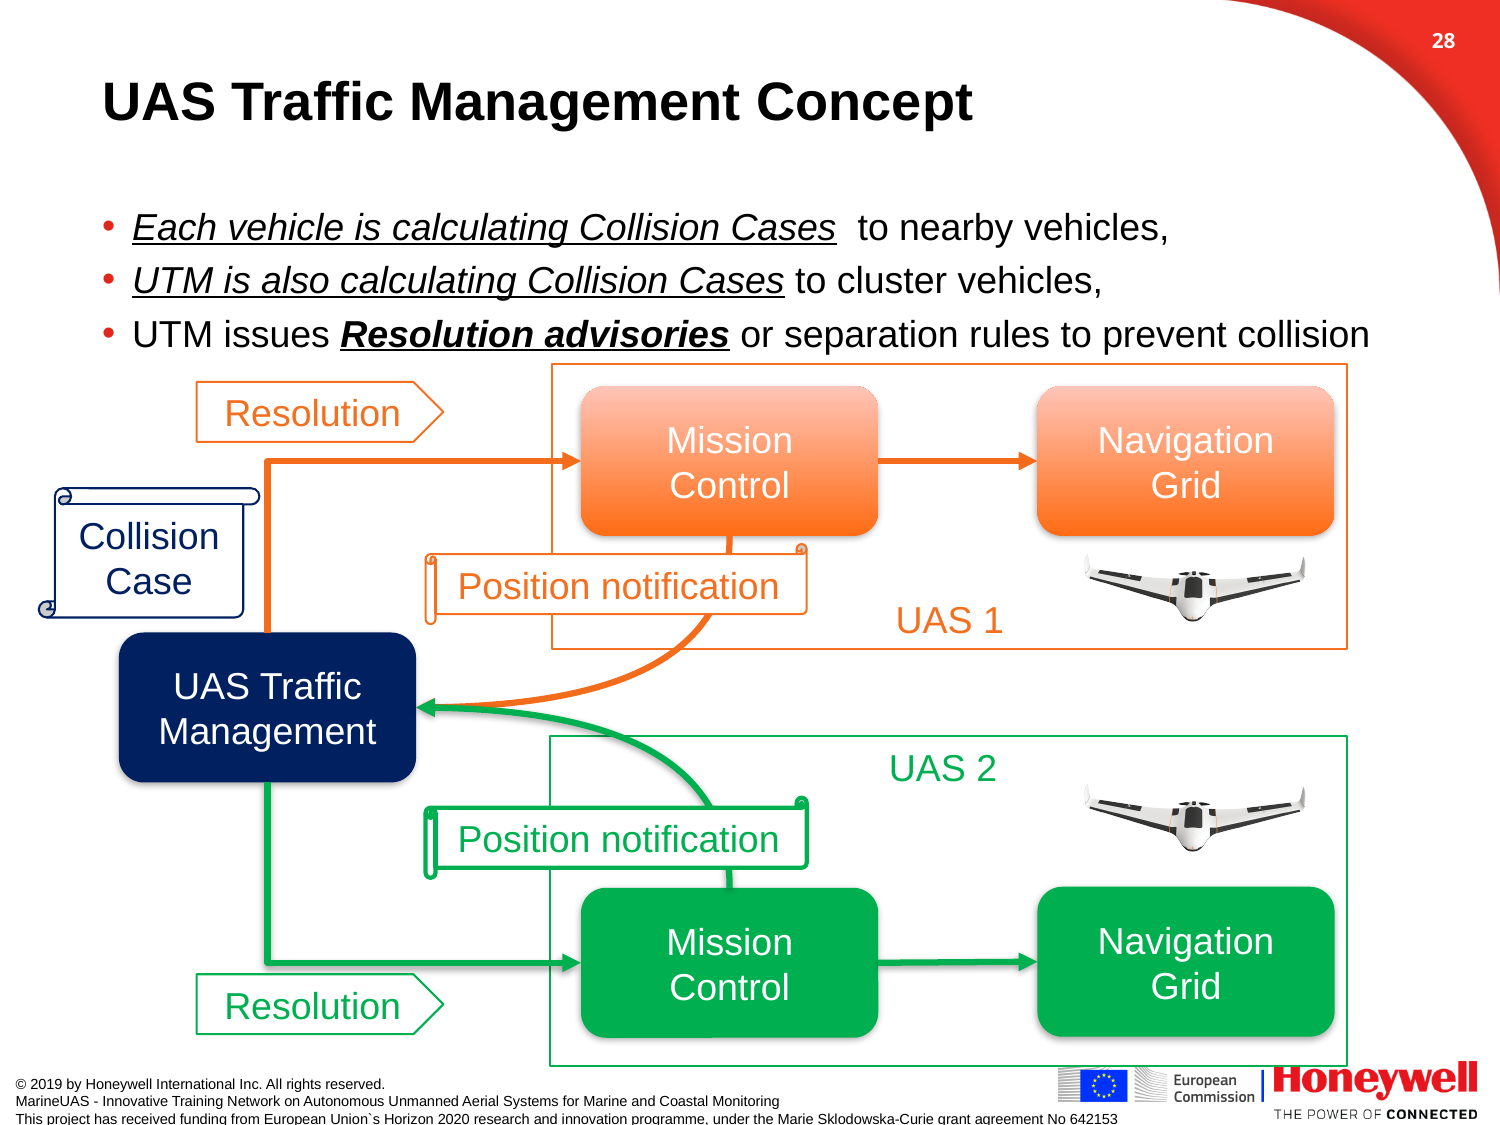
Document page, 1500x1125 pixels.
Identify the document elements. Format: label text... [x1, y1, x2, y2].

text_box Collision Case [36, 486, 262, 620]
text_box Mission Control [581, 385, 879, 536]
picture [1082, 552, 1307, 625]
list Each vehicle is calculating Collision Cases to nearby vehicles, UTM is also calculating Collision Cases to cluster vehicles, UTM issues Resolution advisories or separation rules to prevent collision [87, 195, 1408, 991]
text_box Resolution [194, 379, 423, 444]
text_box UAS 2 [548, 991, 1349, 1068]
text_box UAS Traffic Management [118, 632, 342, 783]
picture [1082, 782, 1307, 855]
text_box Navigation Grid [1037, 886, 1335, 1037]
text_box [333, 715, 515, 1030]
slide_number 27 [1416, 0, 1500, 83]
title UAS Traffic Management Concept [86, 58, 1347, 141]
picture [1274, 1061, 1477, 1119]
text_box Resolution [194, 972, 332, 1037]
text_box Navigation Grid [1037, 385, 1335, 536]
text_box Position notification [668, 795, 809, 870]
text_box Mission Control [581, 887, 879, 1038]
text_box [338, 389, 511, 704]
picture [1203, 0, 1500, 297]
text_box Position notification [663, 541, 809, 617]
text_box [486, 464, 659, 639]
picture [1058, 1068, 1264, 1102]
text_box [482, 640, 664, 955]
